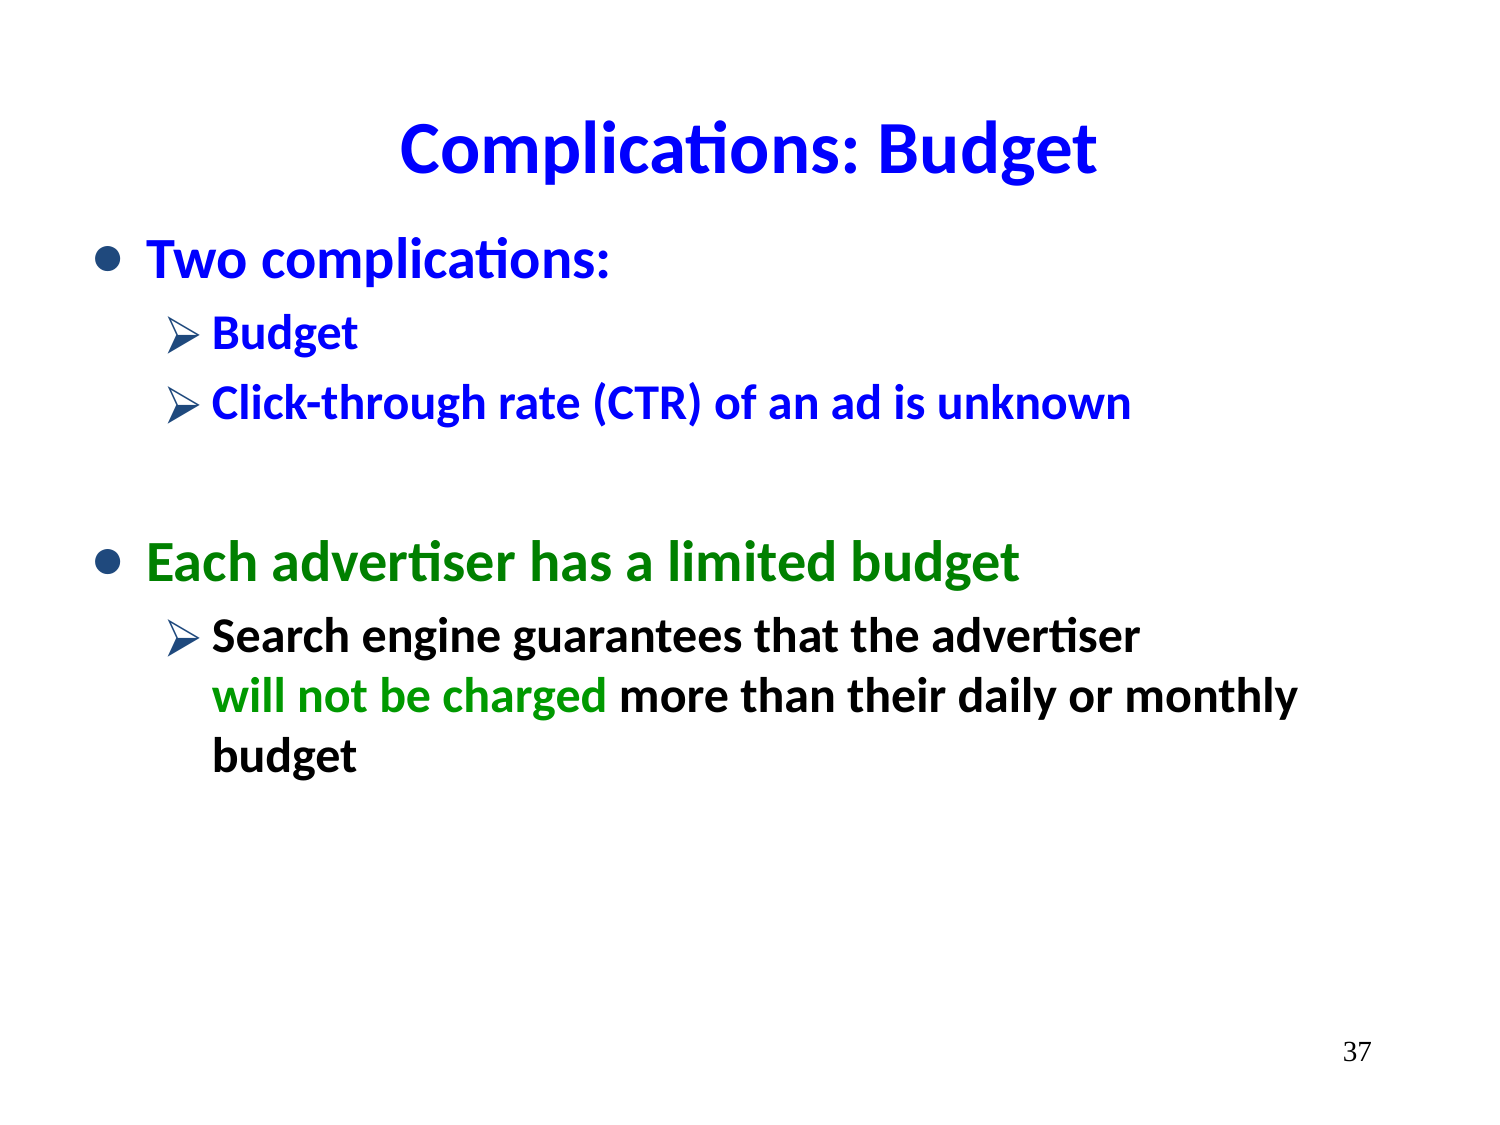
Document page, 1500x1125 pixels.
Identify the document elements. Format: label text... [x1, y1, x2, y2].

list Two complications: Budget Click-through rate (CTR) of an ad is unknown Each advertiser has a limited budget Search engine guarantees that the advertiser will not be charged more than their daily or monthly budget [75, 212, 1425, 1100]
title Complications: Budget [112, 50, 1388, 212]
slide_number ‹#› [1074, 1025, 1388, 1100]
